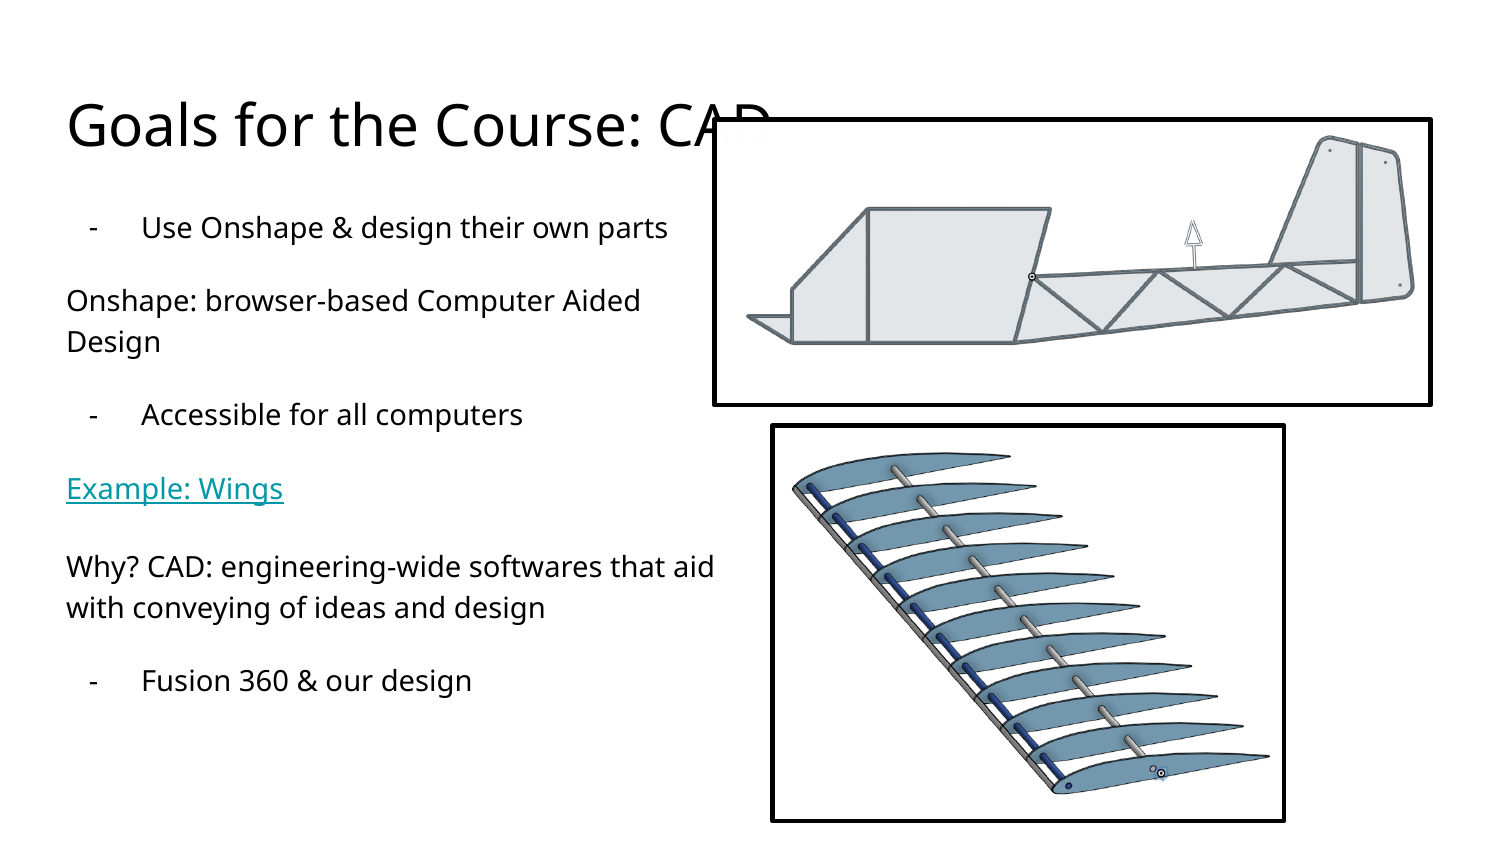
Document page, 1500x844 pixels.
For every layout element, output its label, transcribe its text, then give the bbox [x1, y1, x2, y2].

picture [774, 427, 1282, 819]
list Use Onshape & design their own parts Onshape: browser-based Computer Aided Design Accessible for all computers Example: Wings Why? CAD: engineering-wide softwares that aid with conveying of ideas and design Fusion 360 & our design [51, 189, 750, 750]
picture [716, 121, 1429, 404]
title Goals for the Course: CAD [51, 72, 1449, 167]
